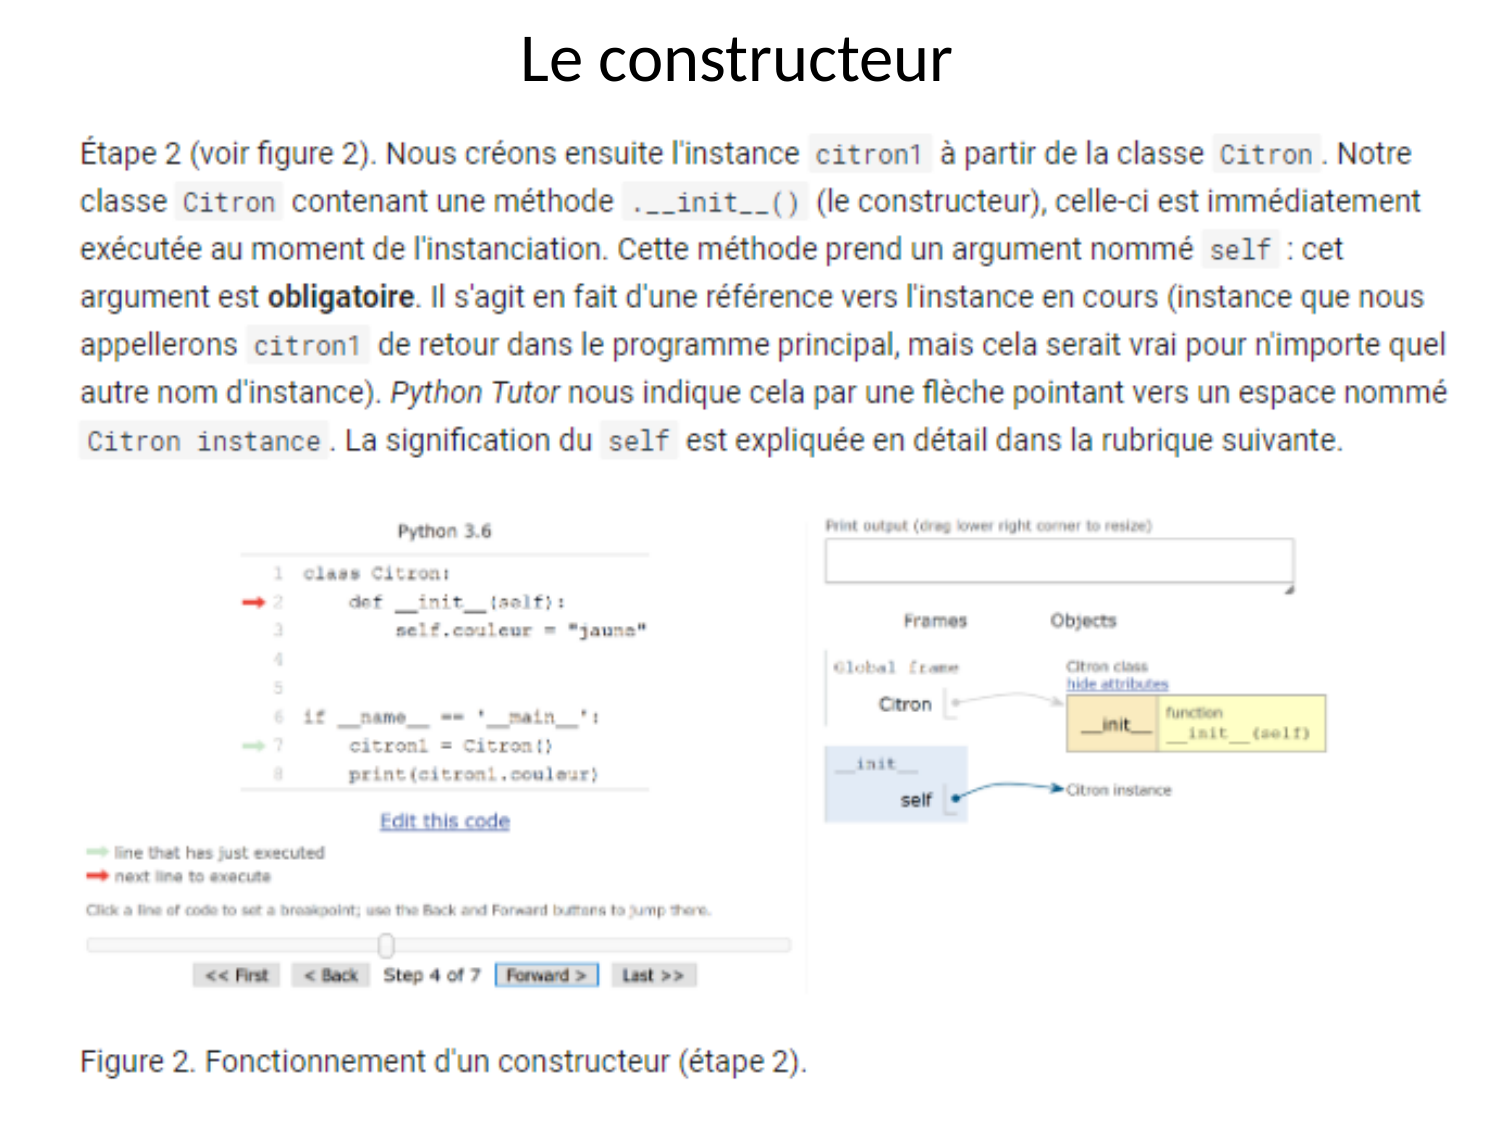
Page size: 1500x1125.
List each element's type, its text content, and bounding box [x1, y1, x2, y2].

picture [72, 119, 1478, 1103]
title Le constructeur [0, 0, 1475, 120]
